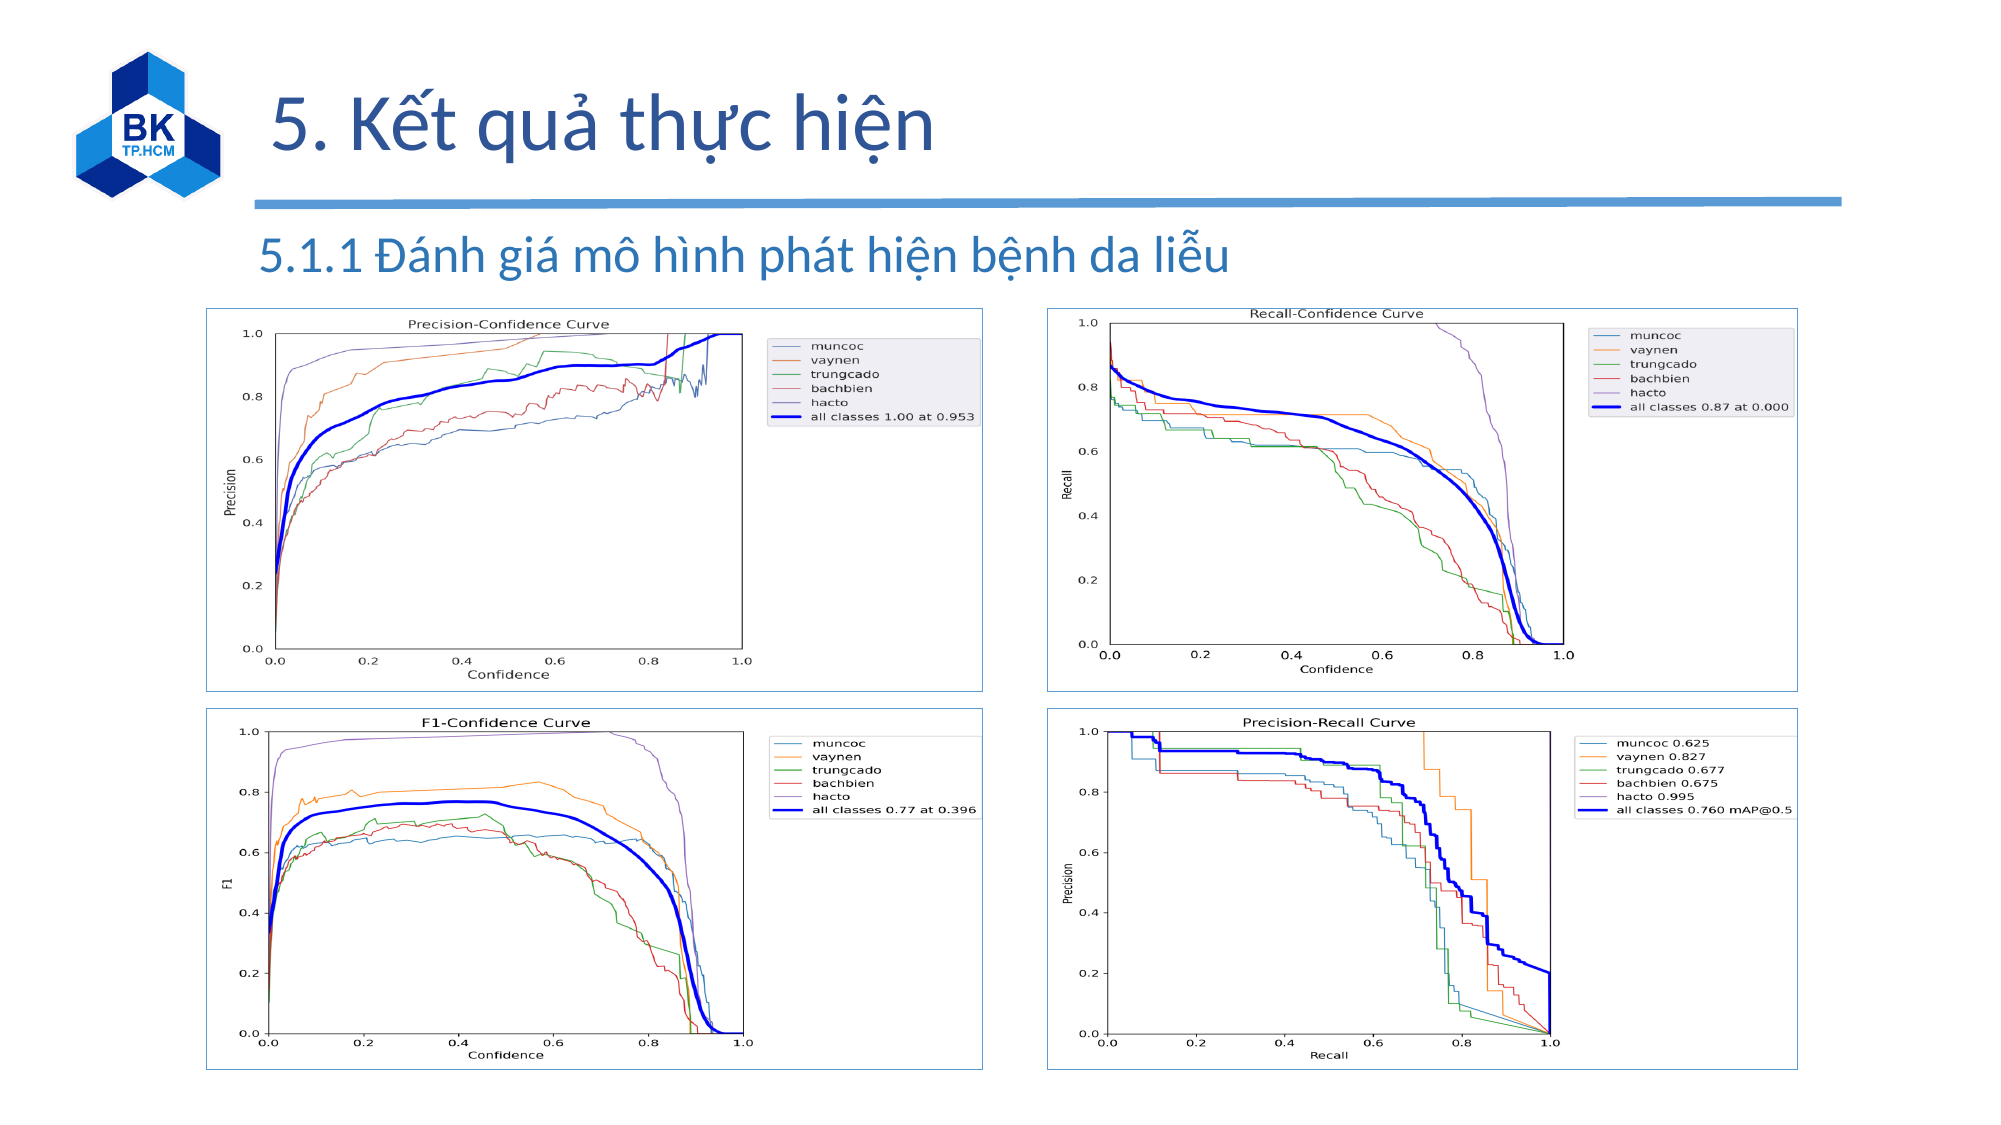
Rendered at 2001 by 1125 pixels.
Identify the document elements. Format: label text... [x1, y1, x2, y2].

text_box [254, 201, 1842, 205]
text_box 5.1.1 Đánh giá mô hình phát hiện bệnh da liễu [243, 213, 1297, 291]
picture [206, 308, 983, 692]
picture [1047, 308, 1798, 692]
picture [1047, 708, 1798, 1070]
slide_number [1412, 1042, 1863, 1103]
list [72, 47, 225, 202]
title 5. Kết quả thực hiện [254, 72, 1519, 176]
picture [206, 708, 983, 1070]
